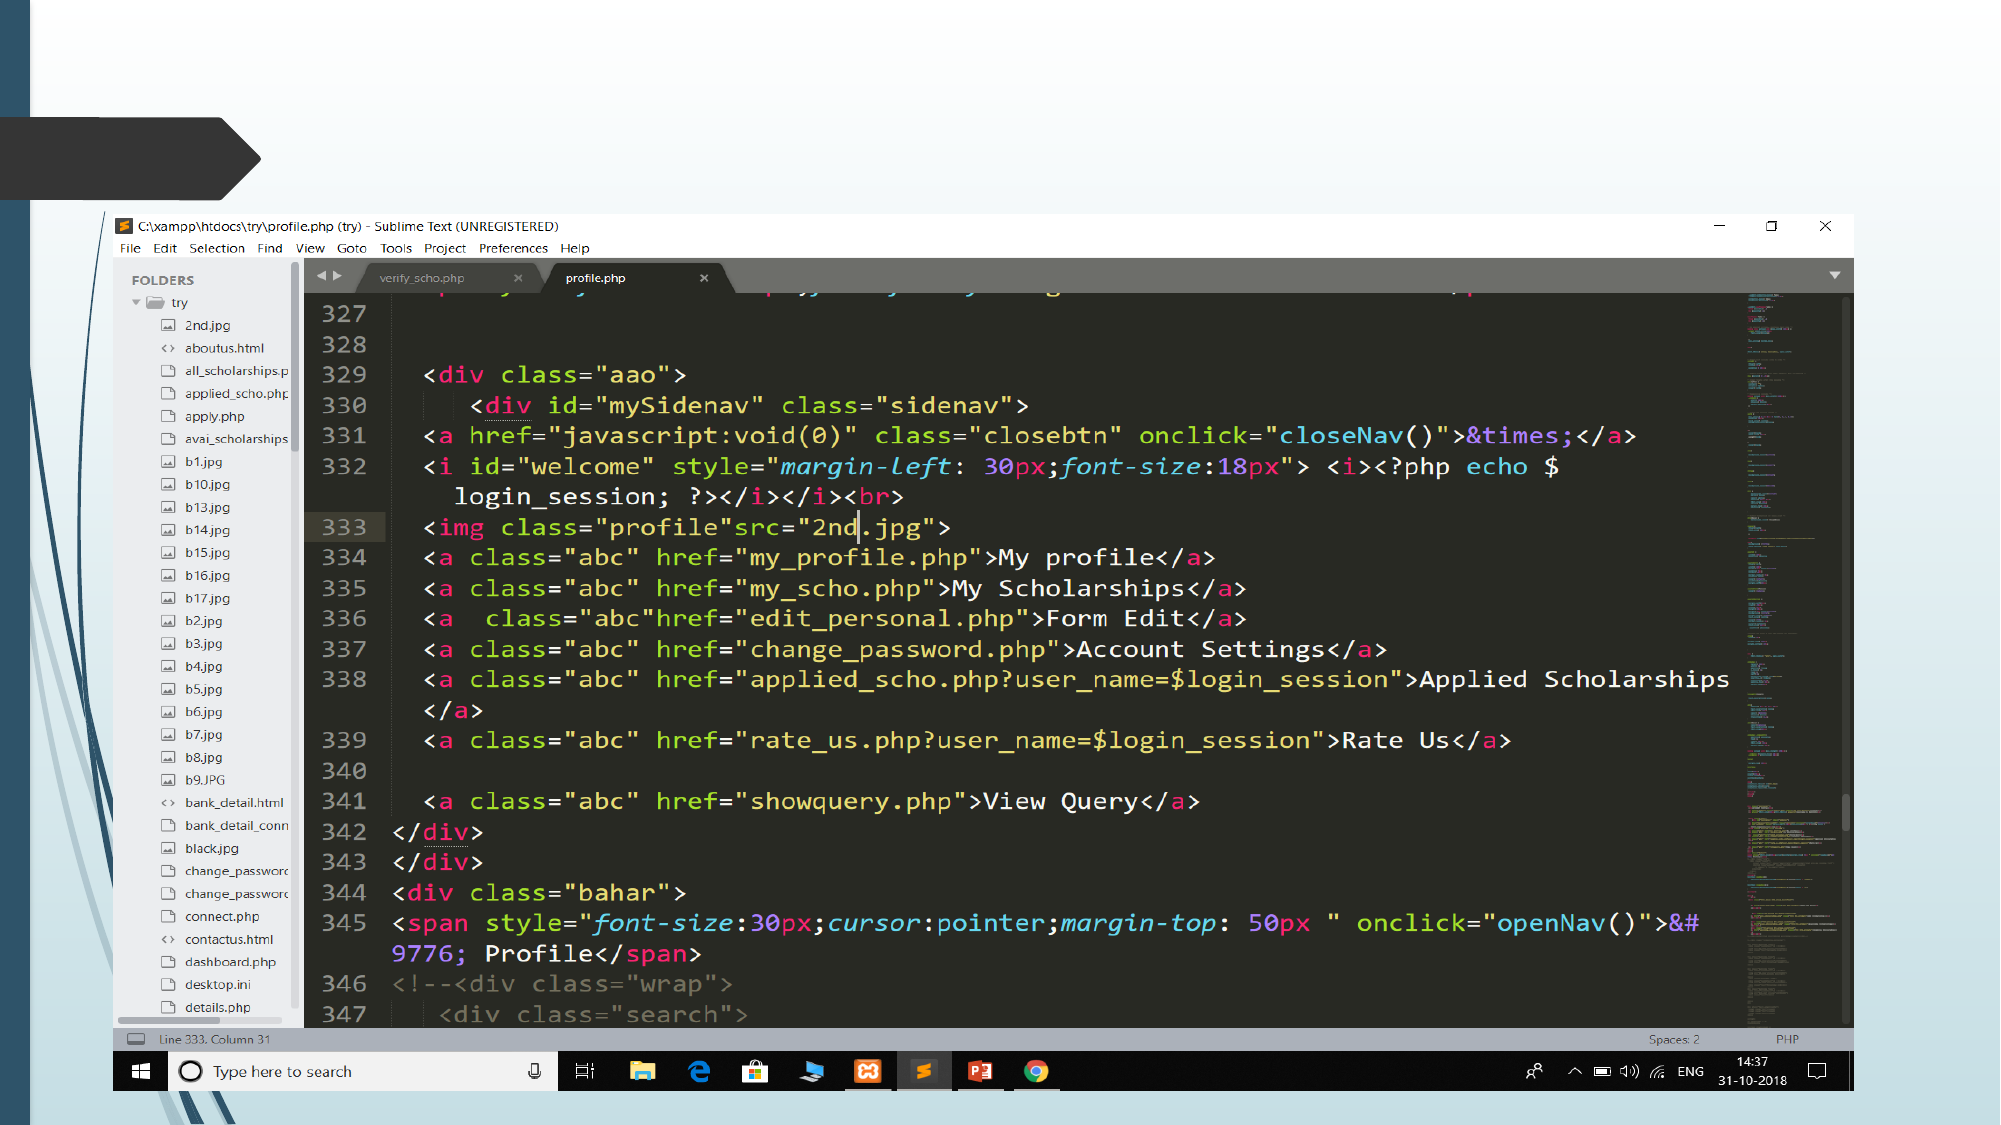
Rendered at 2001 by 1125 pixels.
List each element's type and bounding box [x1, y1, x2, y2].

picture [113, 213, 1855, 1091]
